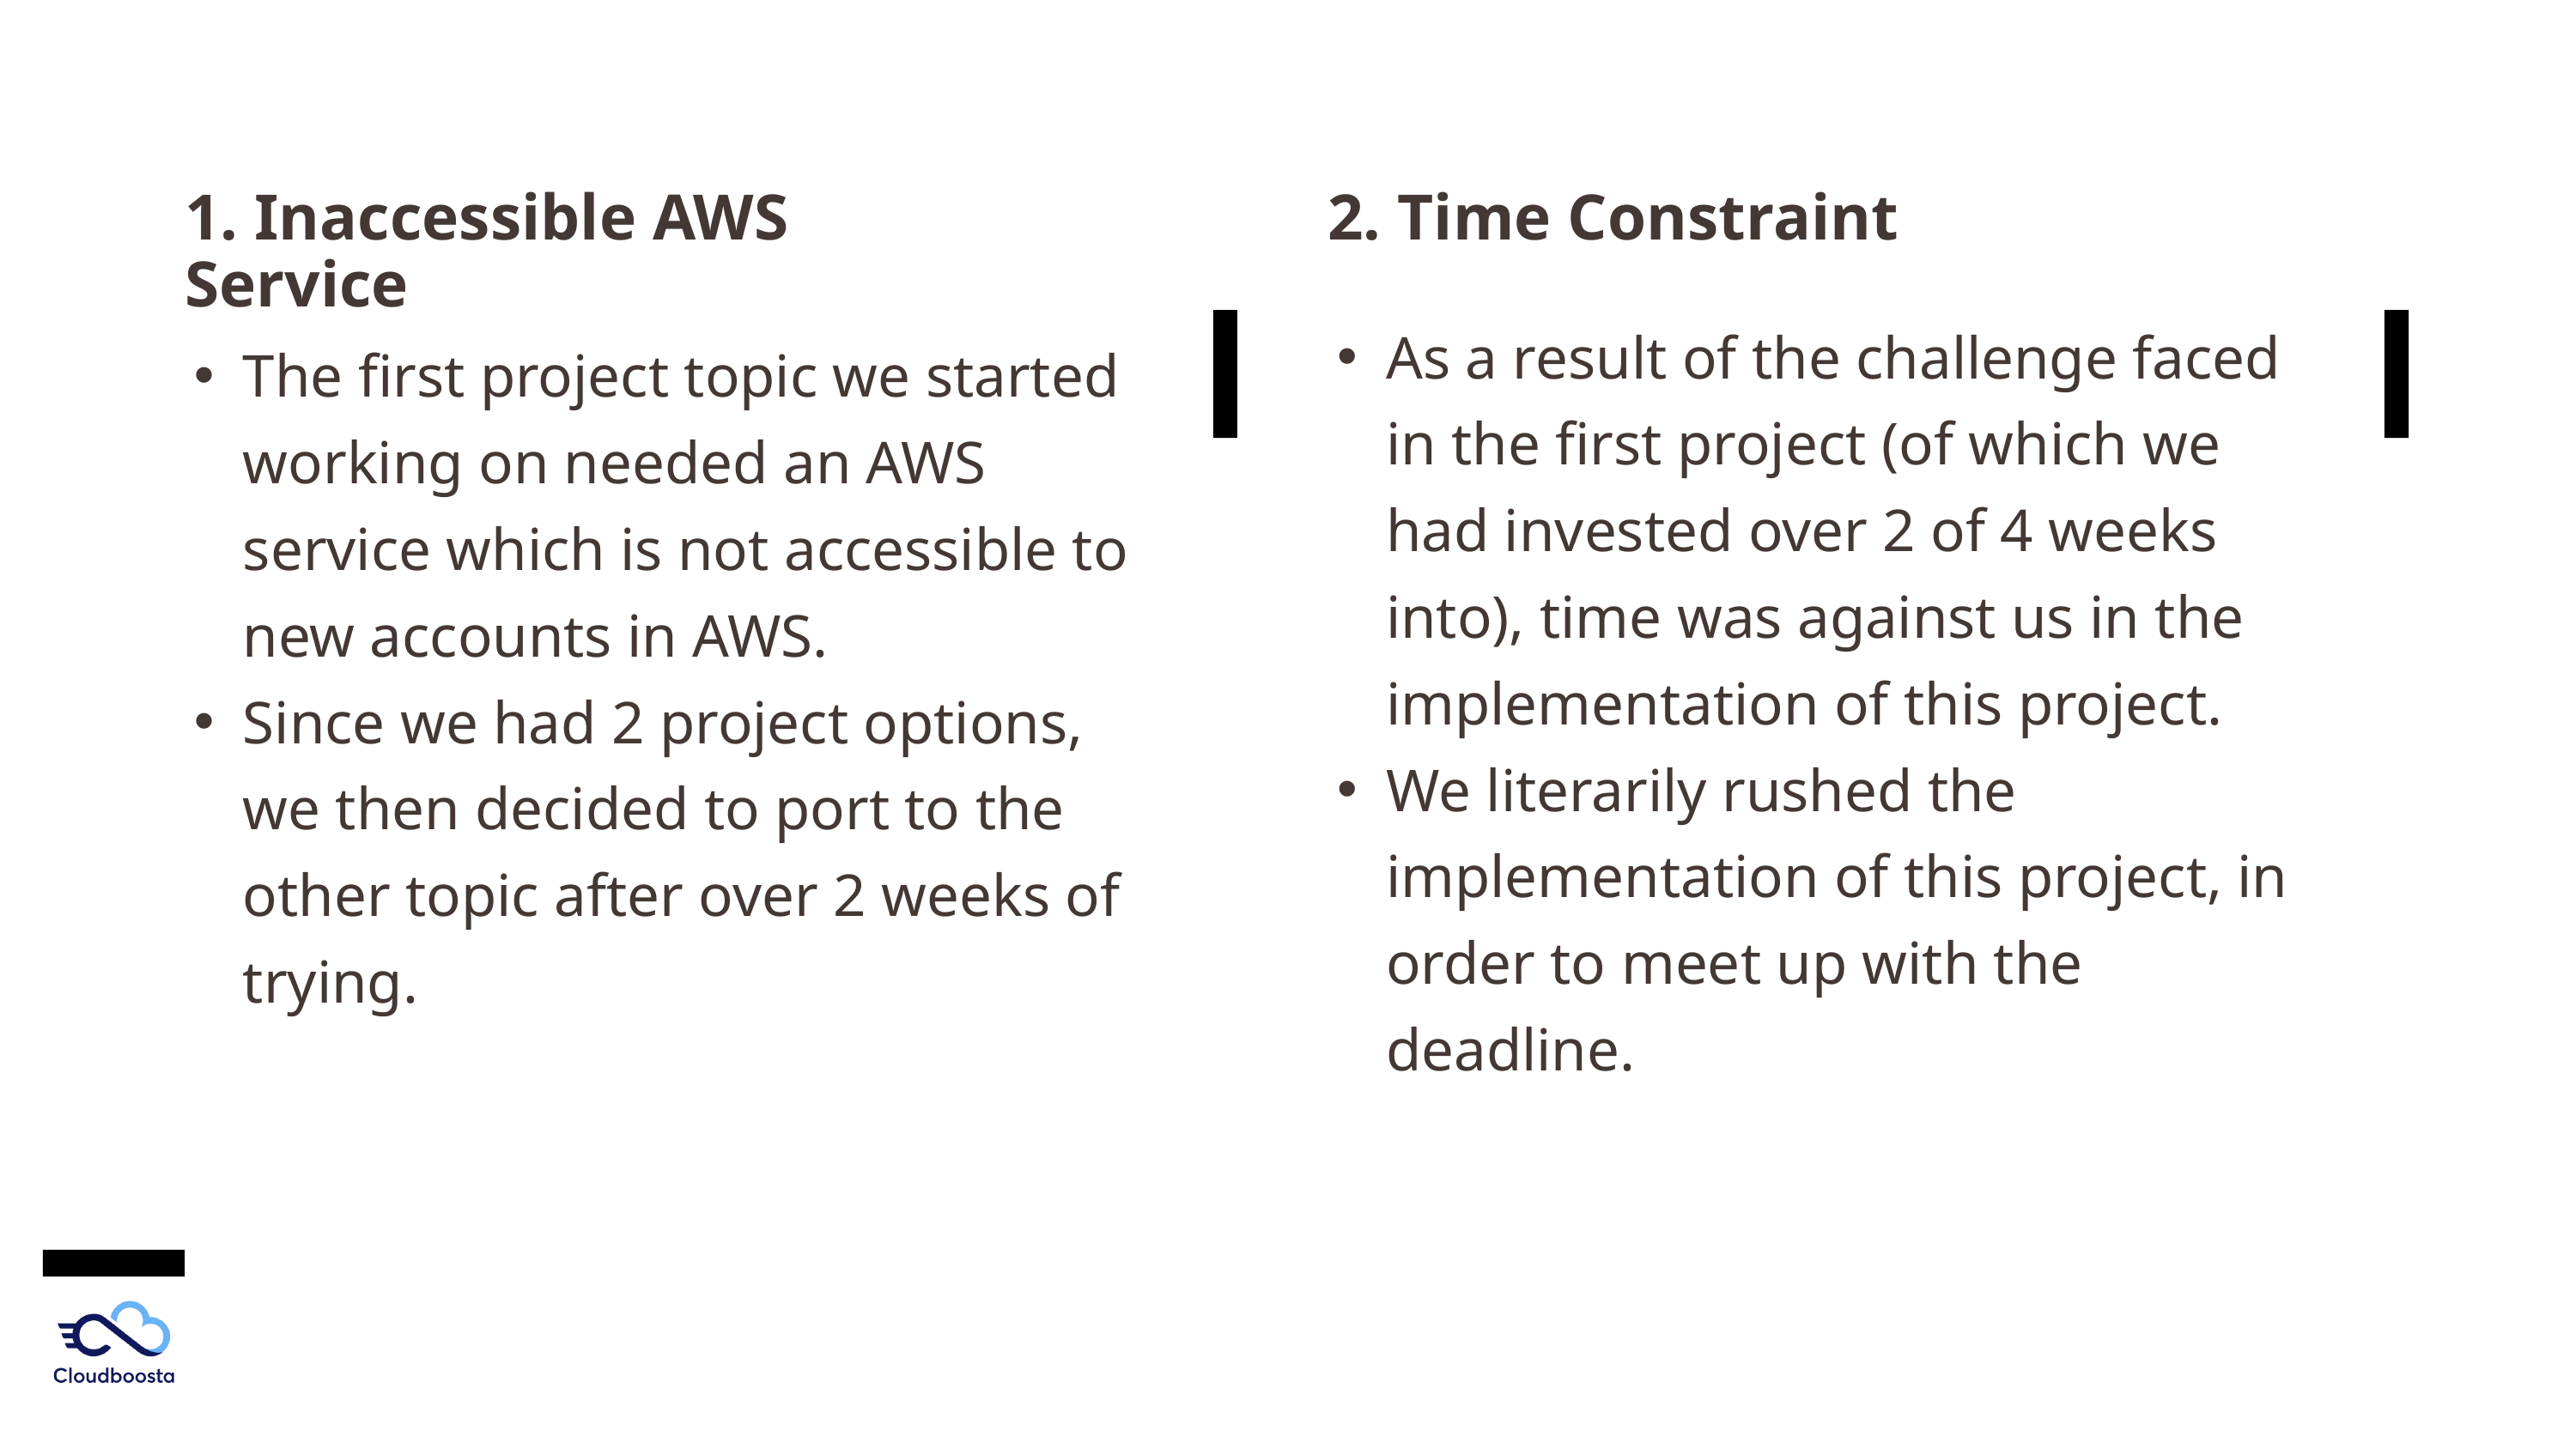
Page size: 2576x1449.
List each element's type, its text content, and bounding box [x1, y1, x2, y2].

text_box The first project topic we started working on needed an AWS service which is not accessible to new accounts in AWS. Since we had 2 project options, we then decided to port to the other topic after over 2 weeks of trying. [144, 322, 1162, 1015]
text_box 1. Inaccessible AWS Service [185, 185, 1027, 320]
text_box [34, 1263, 193, 1421]
text_box 2. Time Constraint [1327, 185, 2170, 253]
text_box As a result of the challenge faced in the first project (of which we had invested over 2 of 4 weeks into), time was against us in the implementation of this project. We literarily rushed the implementation of this project, in order to meet up with the deadline. [1287, 303, 2327, 1082]
